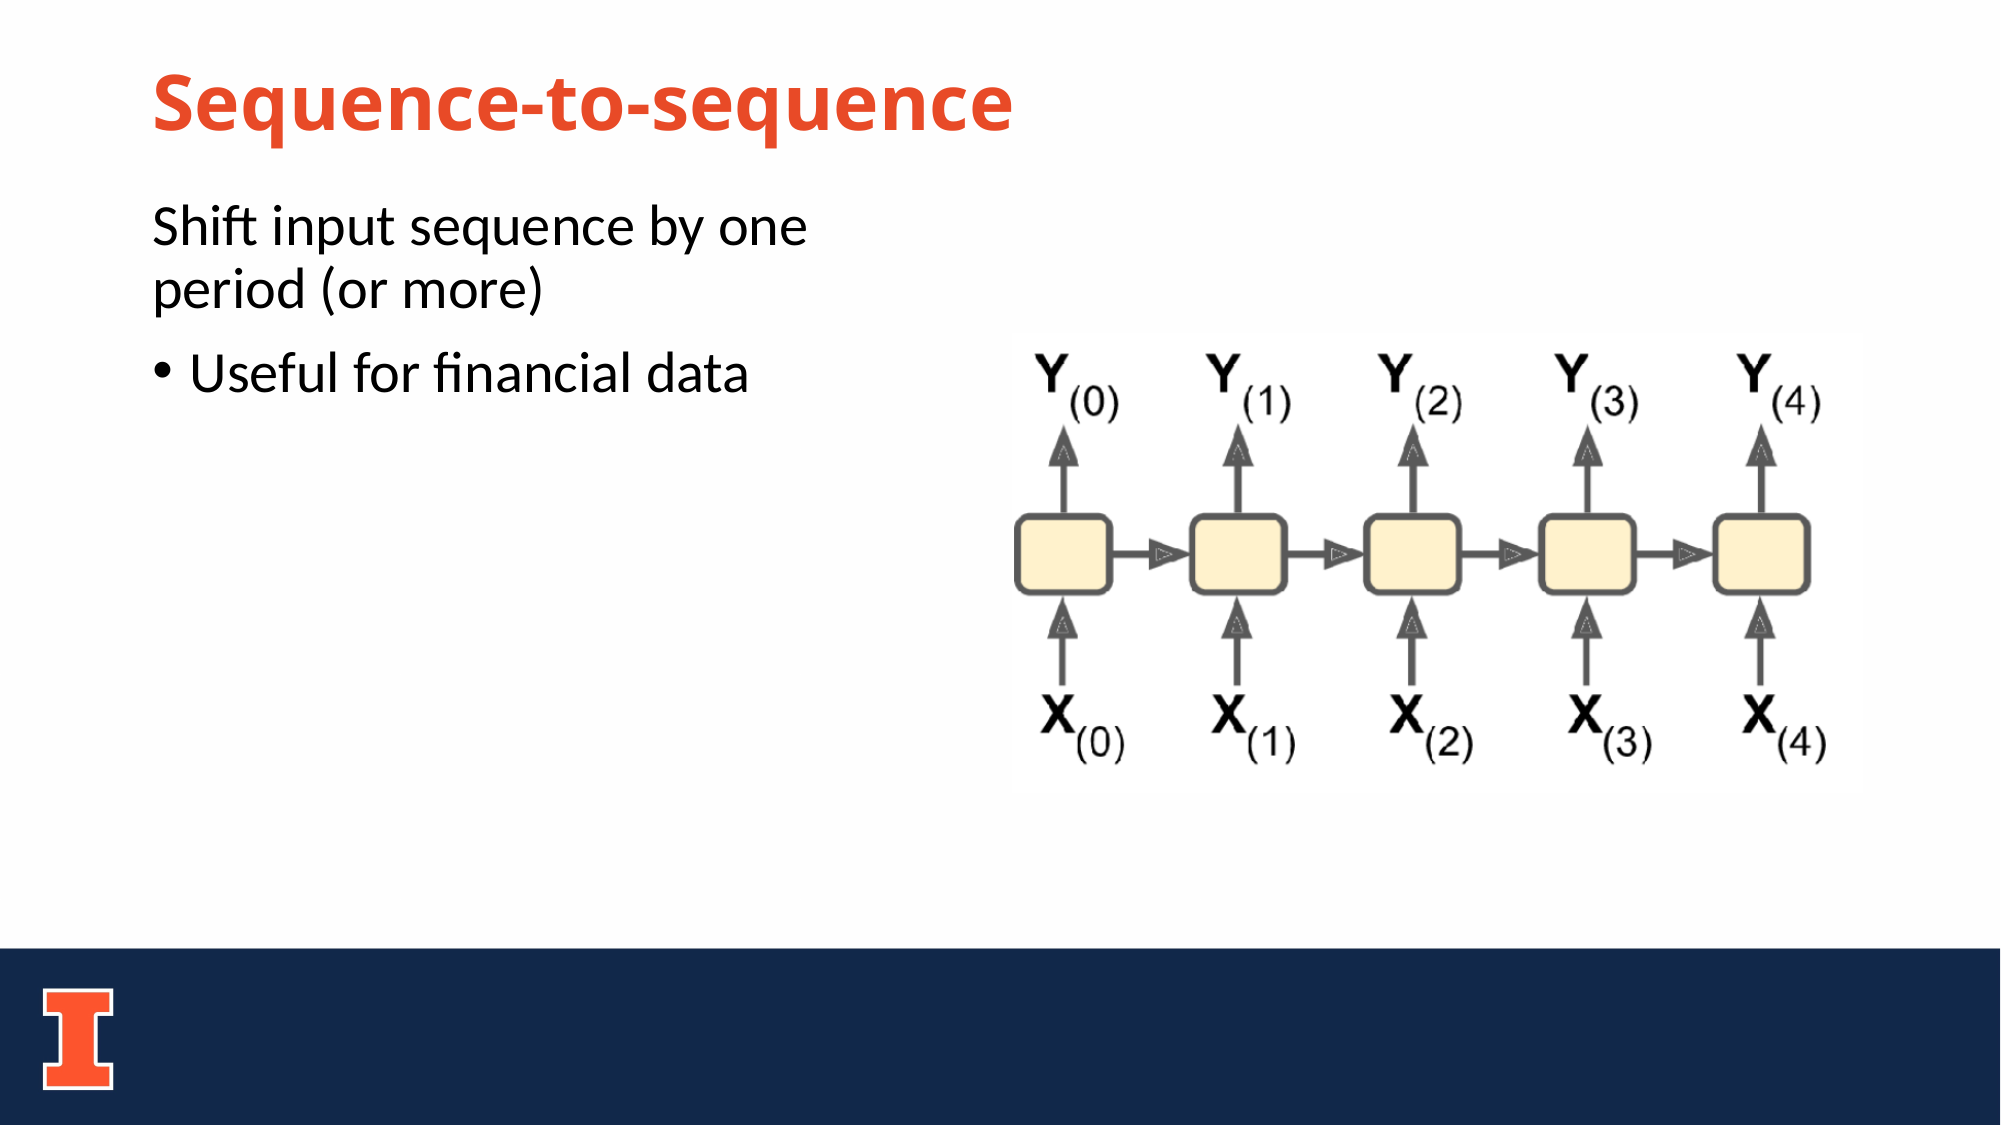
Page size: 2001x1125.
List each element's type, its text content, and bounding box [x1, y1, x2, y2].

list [1012, 333, 1863, 793]
title Sequence-to-sequence [137, 56, 1863, 155]
list Shift input sequence by one period (or more) Useful for financial data [137, 187, 988, 939]
picture [0, 0, 2001, 1125]
